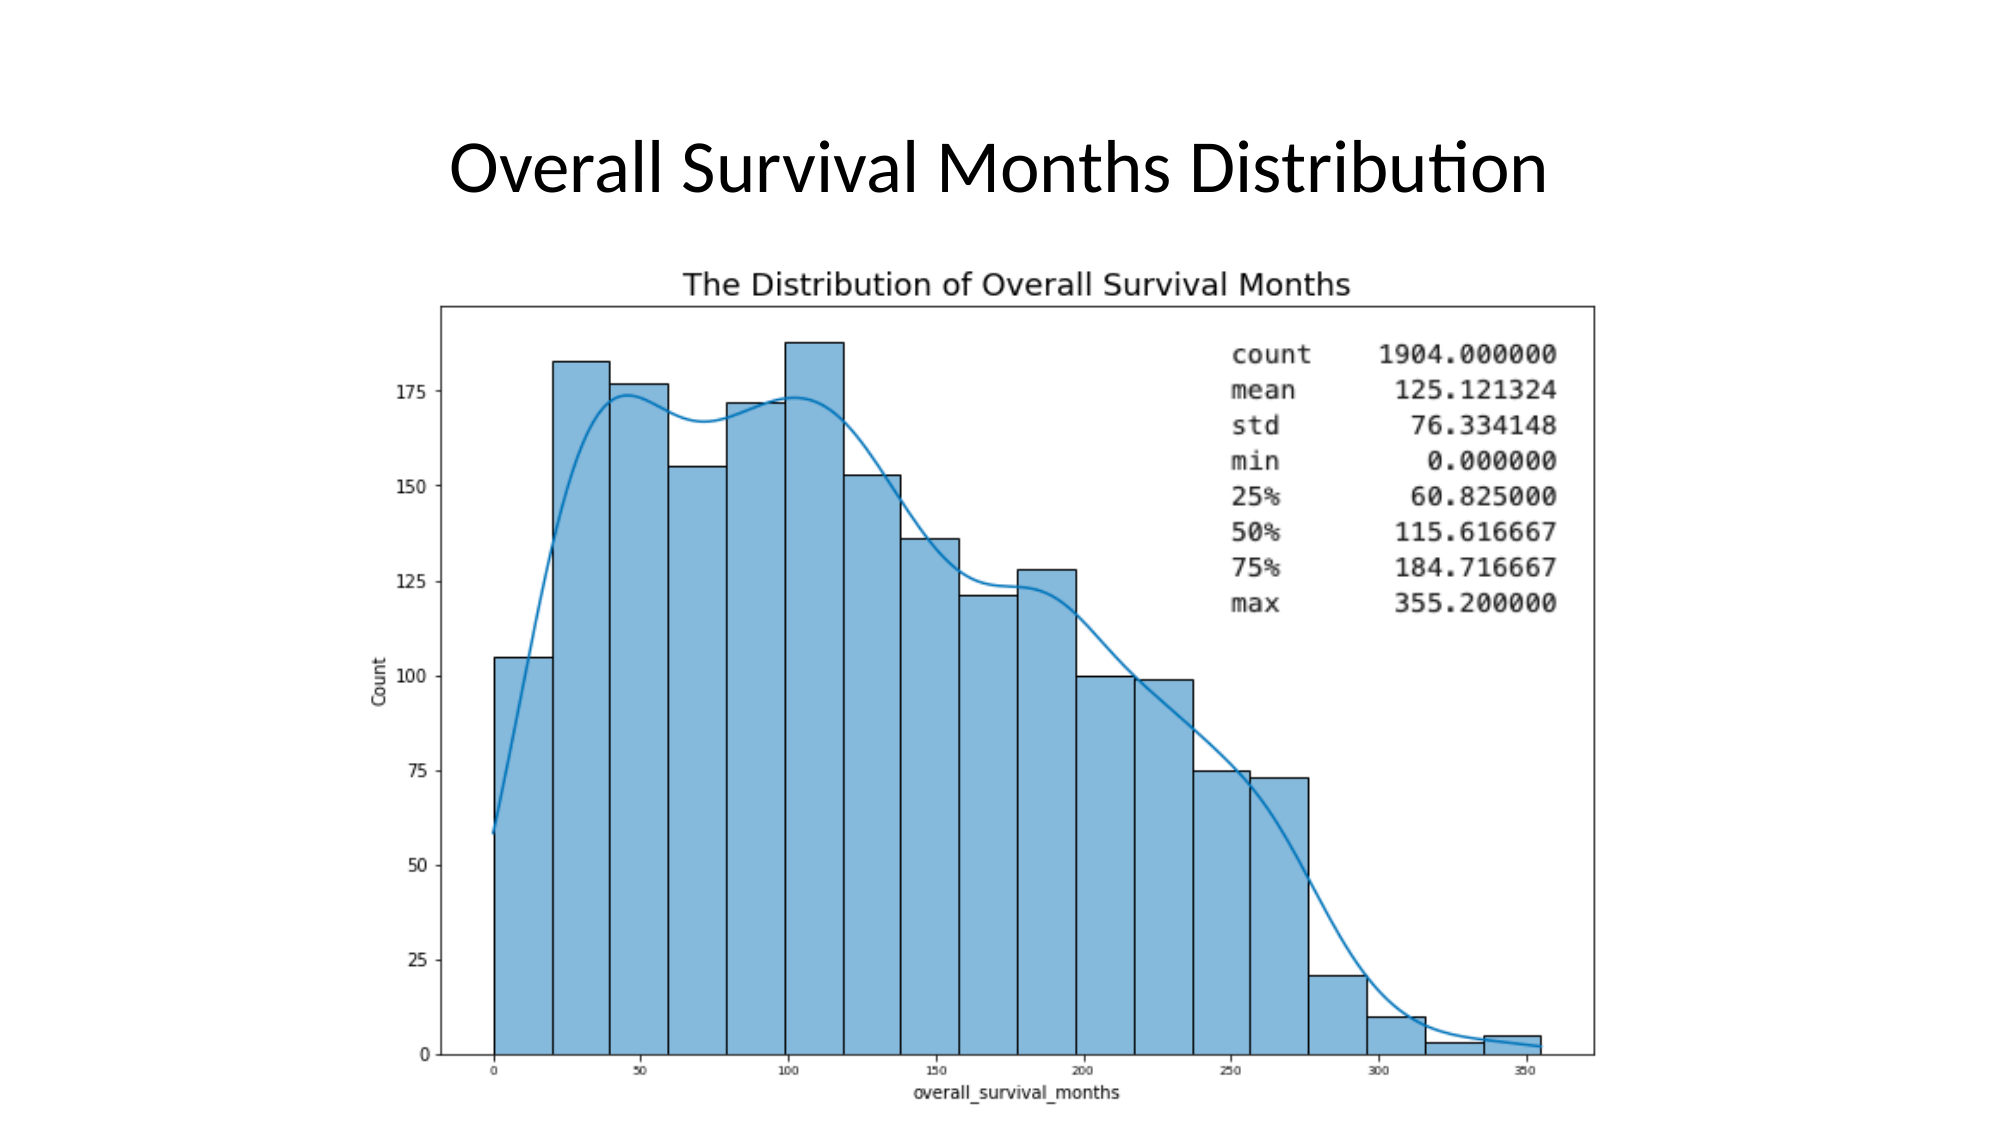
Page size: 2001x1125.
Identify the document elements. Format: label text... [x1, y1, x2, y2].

picture [327, 258, 1673, 1125]
title Overall Survival Months Distribution [137, 59, 1863, 278]
